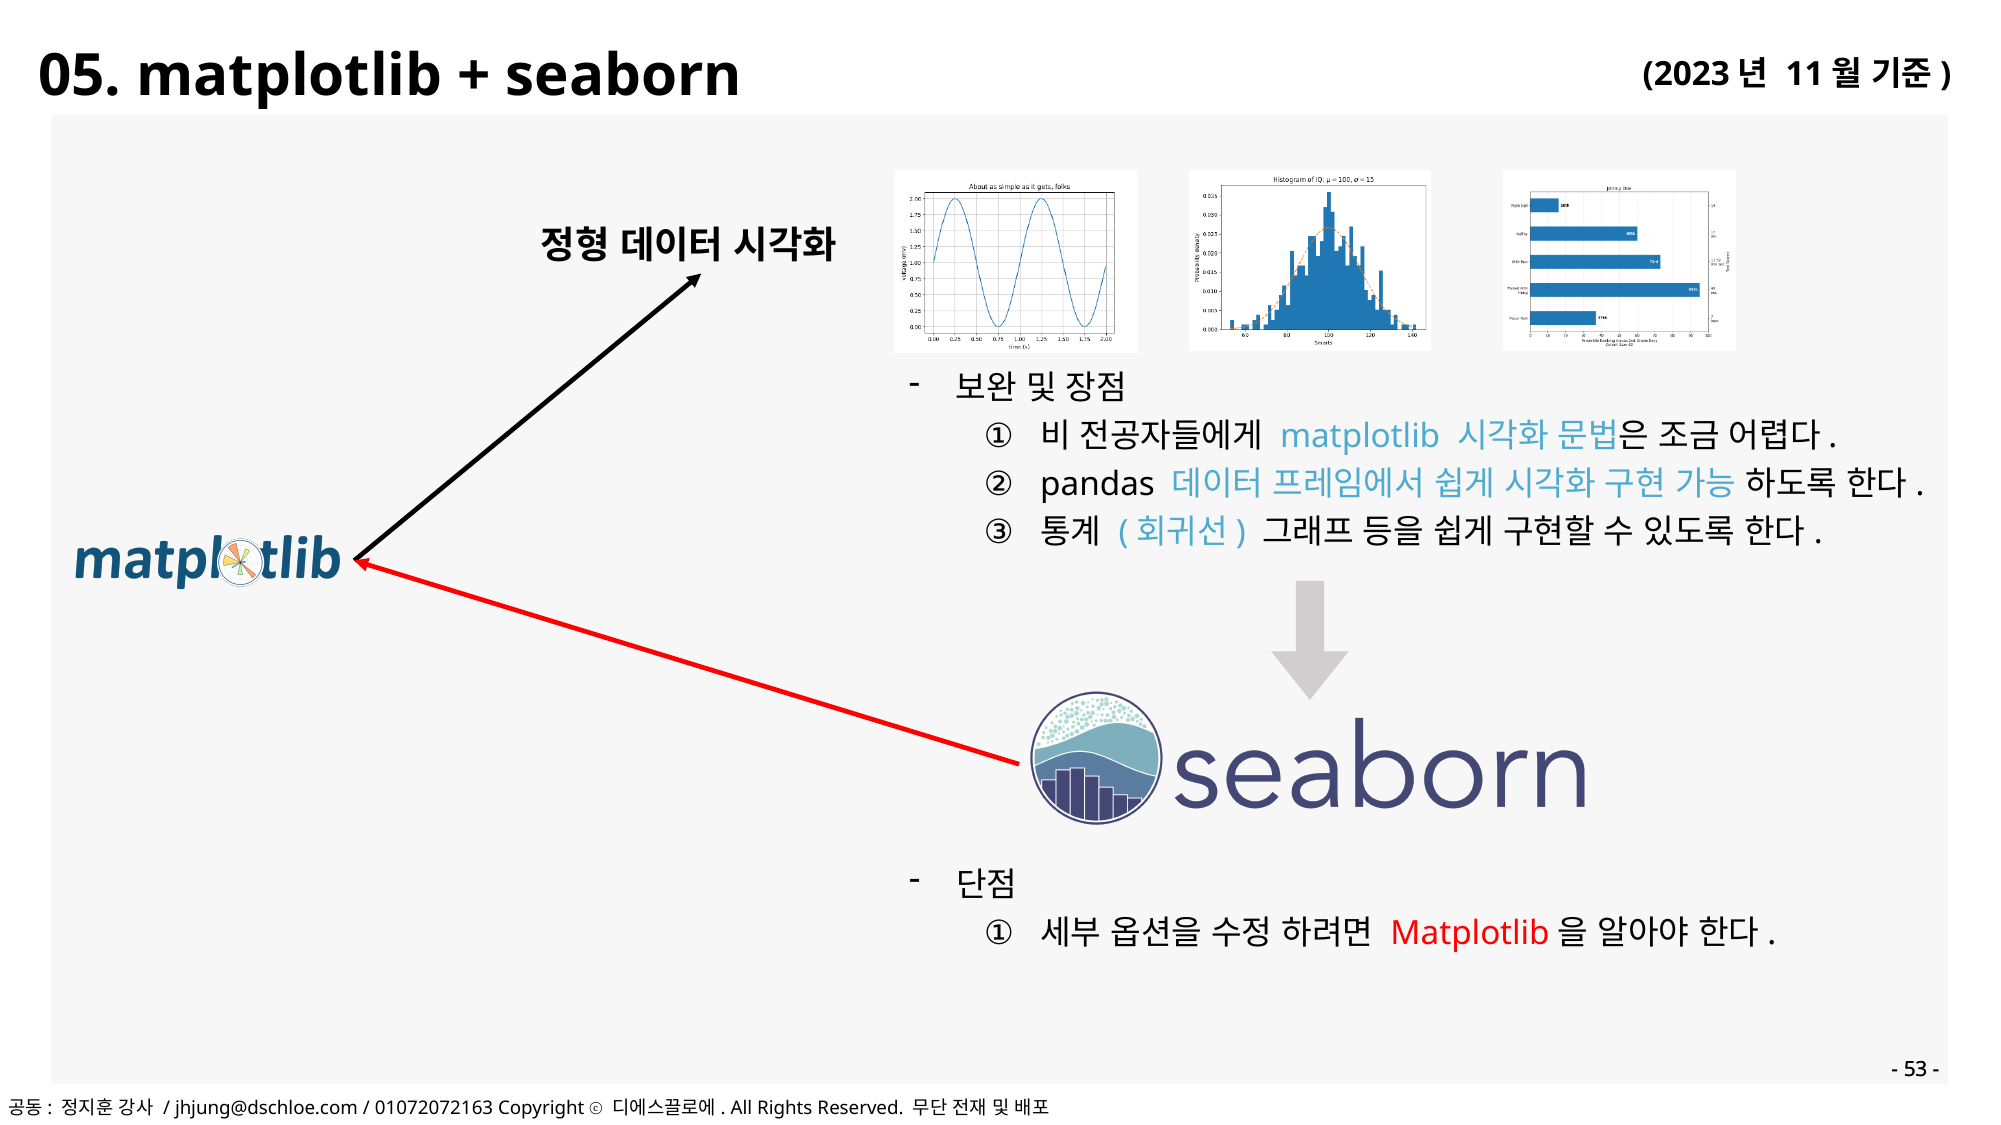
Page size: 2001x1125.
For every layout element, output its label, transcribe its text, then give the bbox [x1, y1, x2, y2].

picture [894, 170, 1138, 353]
picture [64, 525, 354, 596]
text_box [354, 560, 1020, 765]
text_box 단점 세부 옵션을 수정 하려면 Matplotlib을 알아야 한다. [894, 847, 1936, 959]
text_box 05. matplotlib + seaborn [23, 30, 758, 115]
text_box 정형 데이터 시각화 [525, 213, 877, 274]
picture [1503, 170, 1736, 351]
text_box 보완 및 장점 비 전공자들에게 matplotlib 시각화 문법은 조금 어렵다. pandas 데이터 프레임에서 쉽게 시각화 구현 가능 하도록 한다. 통계 (회귀선) 그래프 등을 쉽게 구현할 수 있도록 한다. [894, 350, 1936, 558]
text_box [354, 274, 702, 560]
picture [1019, 680, 1601, 848]
picture [1189, 170, 1431, 351]
text_box [1269, 579, 1351, 680]
slide_number - 53 - [1504, 1039, 1955, 1100]
